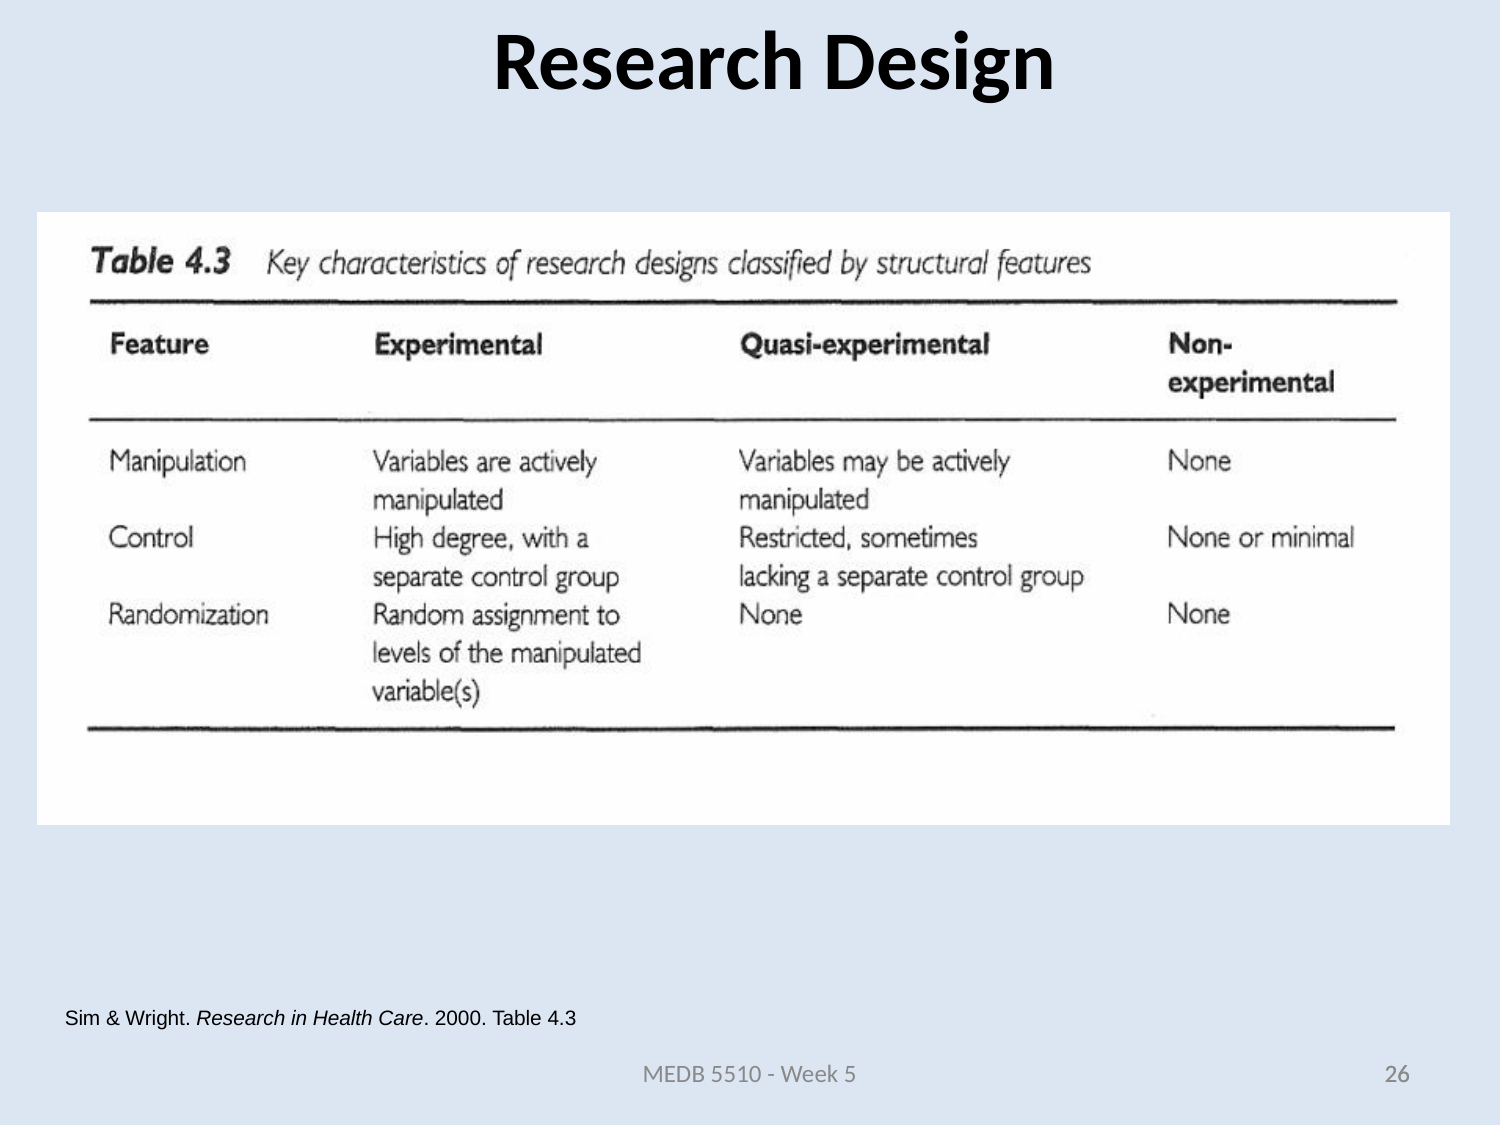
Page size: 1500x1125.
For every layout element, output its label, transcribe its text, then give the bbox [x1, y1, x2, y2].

text_box Sim & Wright. Research in Health Care. 2000. Table 4.3 [50, 997, 1300, 1038]
title Research Design [99, 0, 1450, 113]
footer MEDB 5510 - Week 5 [512, 1042, 988, 1103]
picture [37, 212, 1451, 826]
slide_number 26 [1074, 1042, 1425, 1103]
